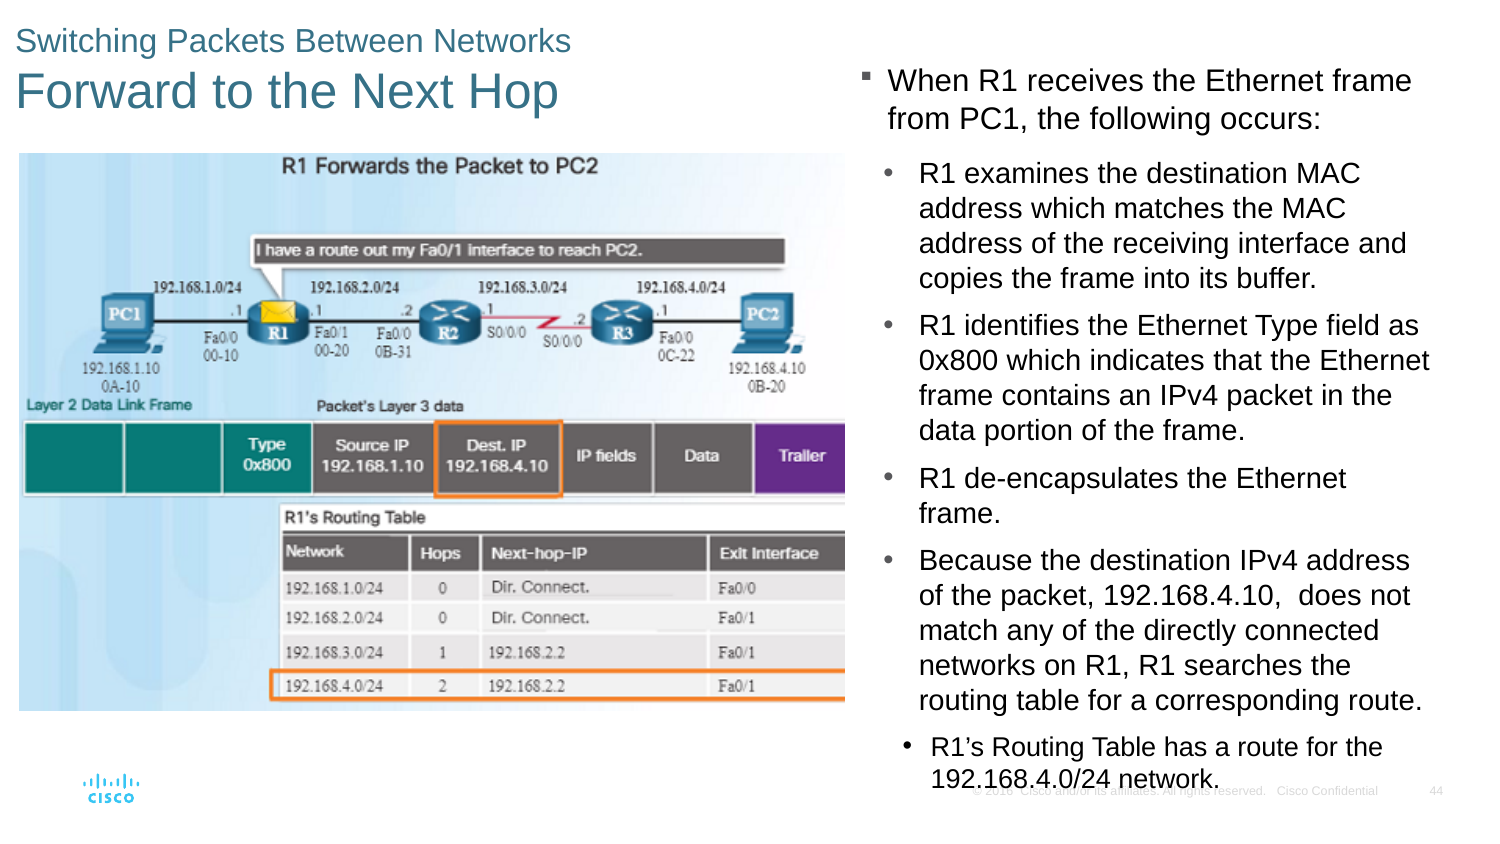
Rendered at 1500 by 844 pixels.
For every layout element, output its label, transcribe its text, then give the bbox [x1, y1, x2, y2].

list When R1 receives the Ethernet frame from PC1, the following occurs: R1 examines the destination MAC address which matches the MAC address of the receiving interface and copies the frame into its buffer. R1 identifies the Ethernet Type field as 0x800 which indicates that the Ethernet frame contains an IPv4 packet in the data portion of the frame. R1 de-encapsulates the Ethernet frame. Because the destination IPv4 address of the packet, 192.168.4.10, does not match any of the directly connected networks on R1, R1 searches the routing table for a corresponding route. R1’s Routing Table has a route for the 192.168.4.0/24 network. [844, 53, 1467, 812]
picture [19, 153, 845, 711]
title Switching Packets Between Networks Forward to the Next Hop [0, 6, 799, 131]
